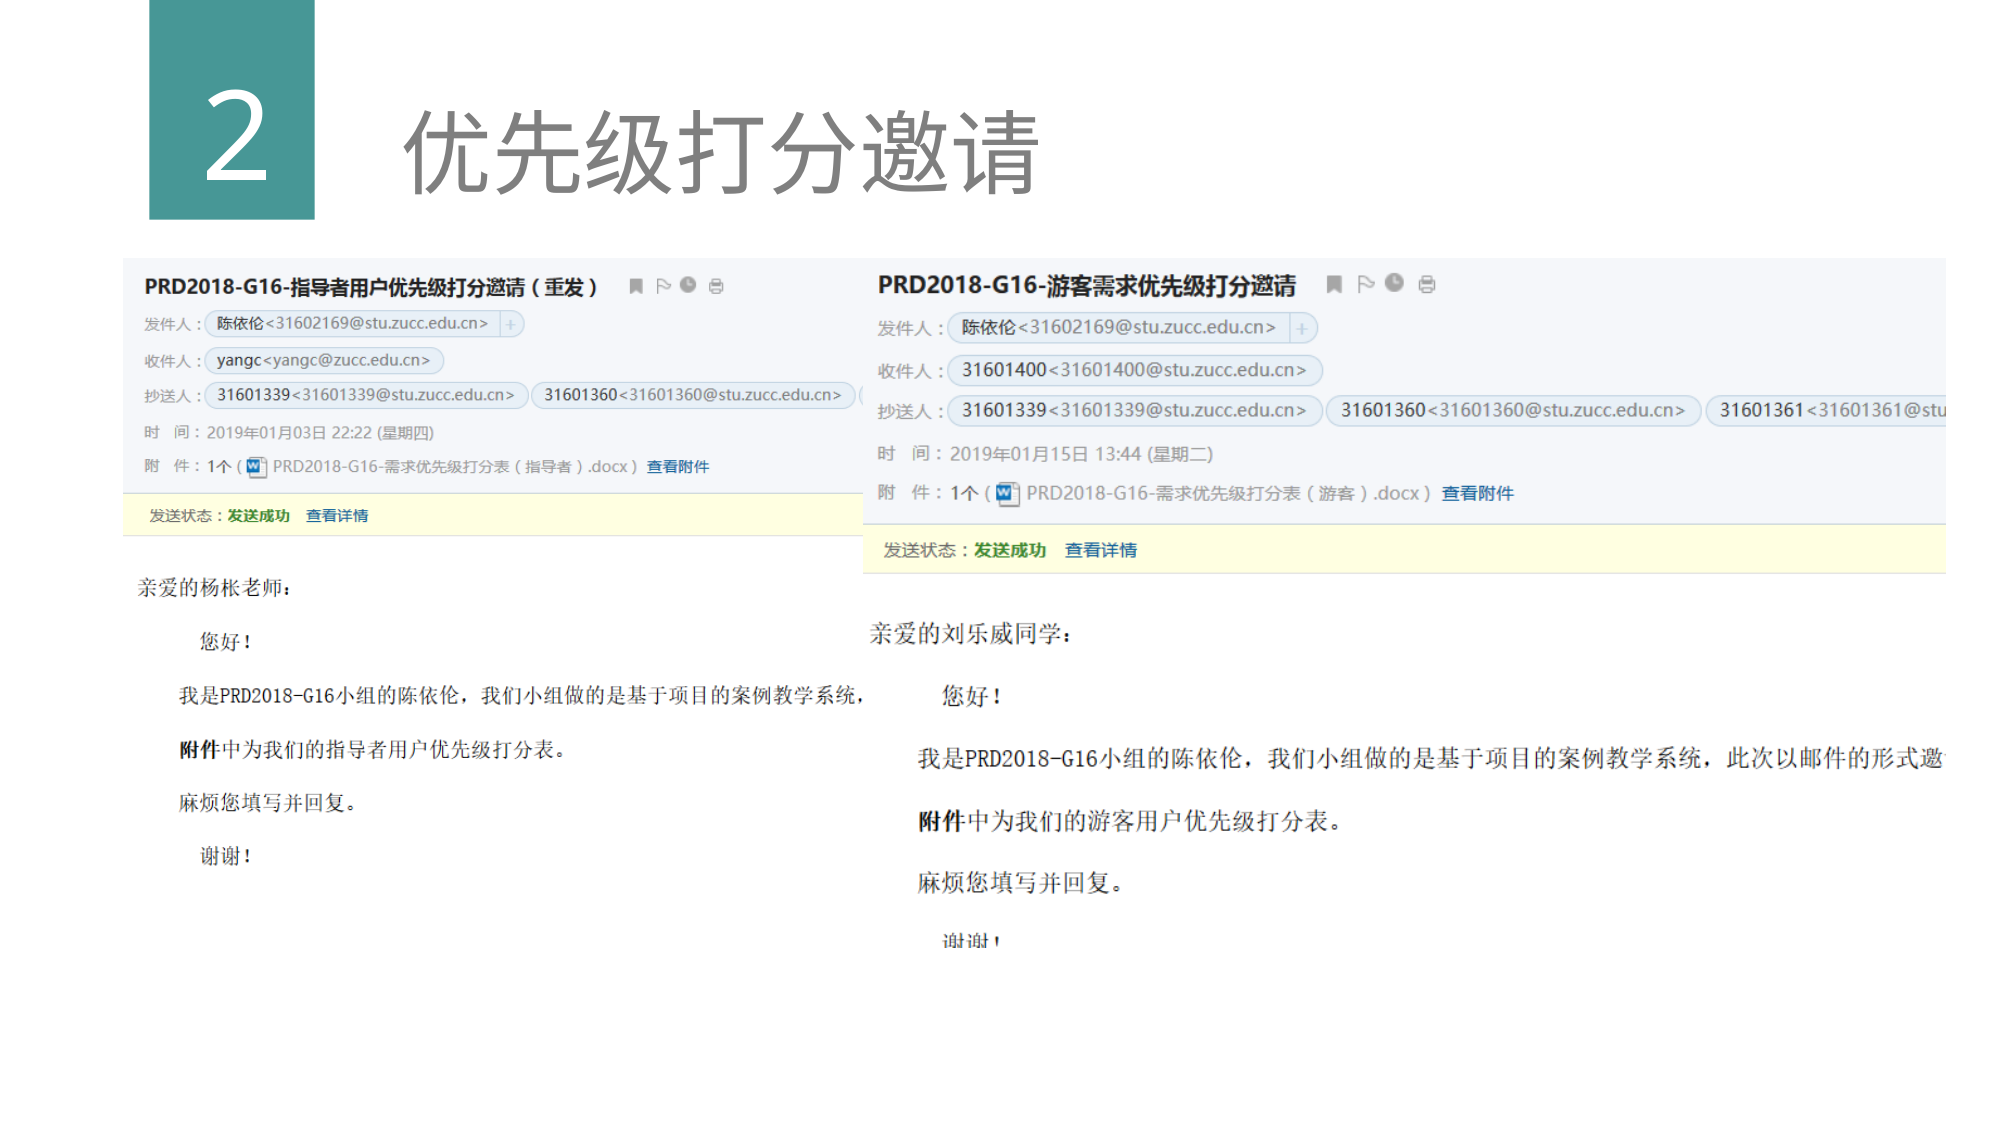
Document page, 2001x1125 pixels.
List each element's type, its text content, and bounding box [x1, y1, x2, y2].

picture [123, 258, 1946, 948]
text_box 2 [154, 48, 320, 213]
text_box 优先级打分邀请 [385, 88, 1426, 214]
text_box [149, 0, 315, 220]
